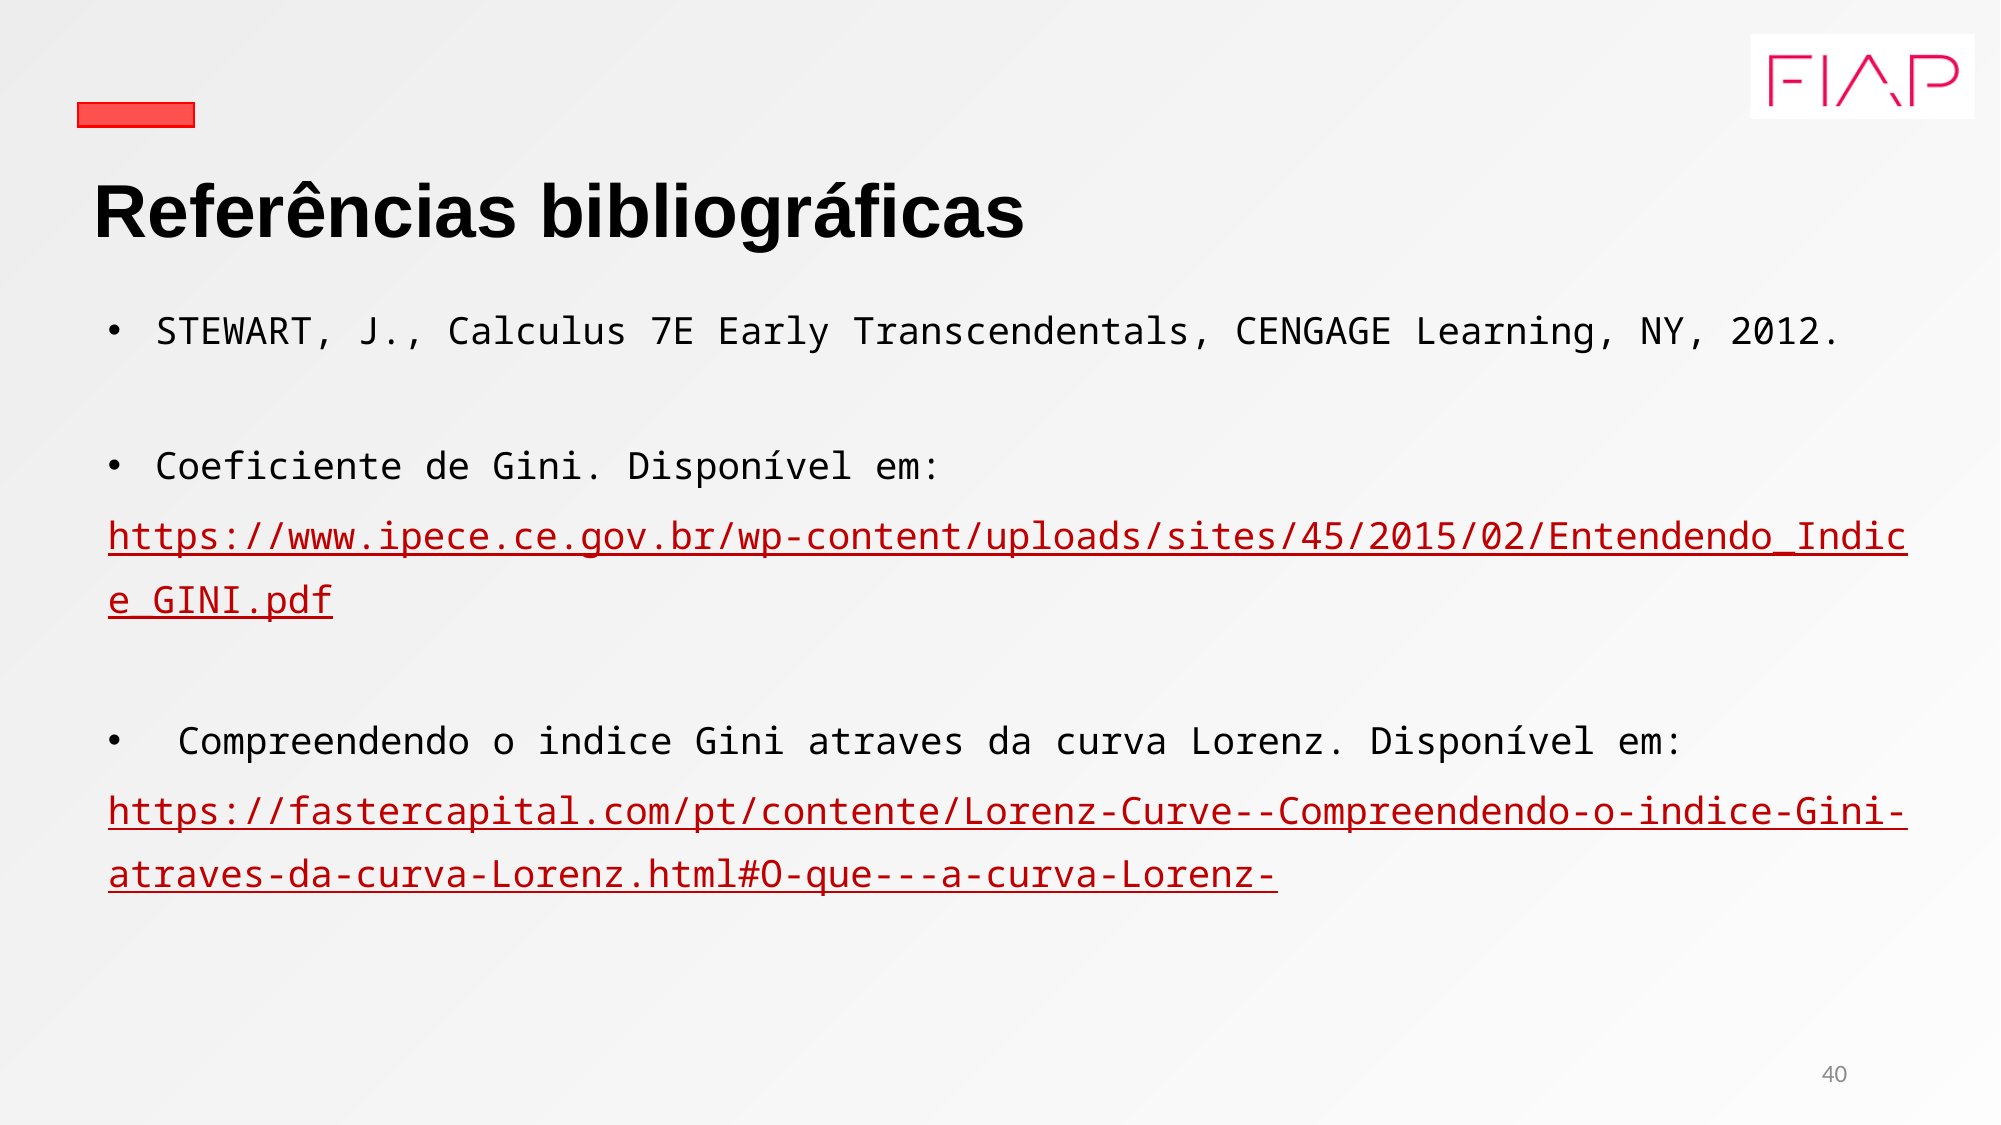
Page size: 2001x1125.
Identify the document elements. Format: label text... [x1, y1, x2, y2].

title Referências bibliográficas [78, 104, 1804, 277]
picture [1750, 33, 1975, 119]
text_box STEWART, J., Calculus 7E Early Transcendentals, CENGAGE Learning, NY, 2012. Coeficiente de Gini. Disponível em: https://www.ipece.ce.gov.br/wp-content/uploads/sites/45/2015/02/Entendendo_Indice_GINI.pdf Compreendendo o indice Gini atraves da curva Lorenz. Disponível em: https://fastercapital.com/pt/contente/Lorenz-Curve--Compreendendo-o-indice-Gini-atraves-da-curva-Lorenz.html#O-que---a-curva-Lorenz- [18, 277, 1943, 963]
slide_number 40 [1412, 1042, 1863, 1103]
text_box [77, 102, 195, 128]
